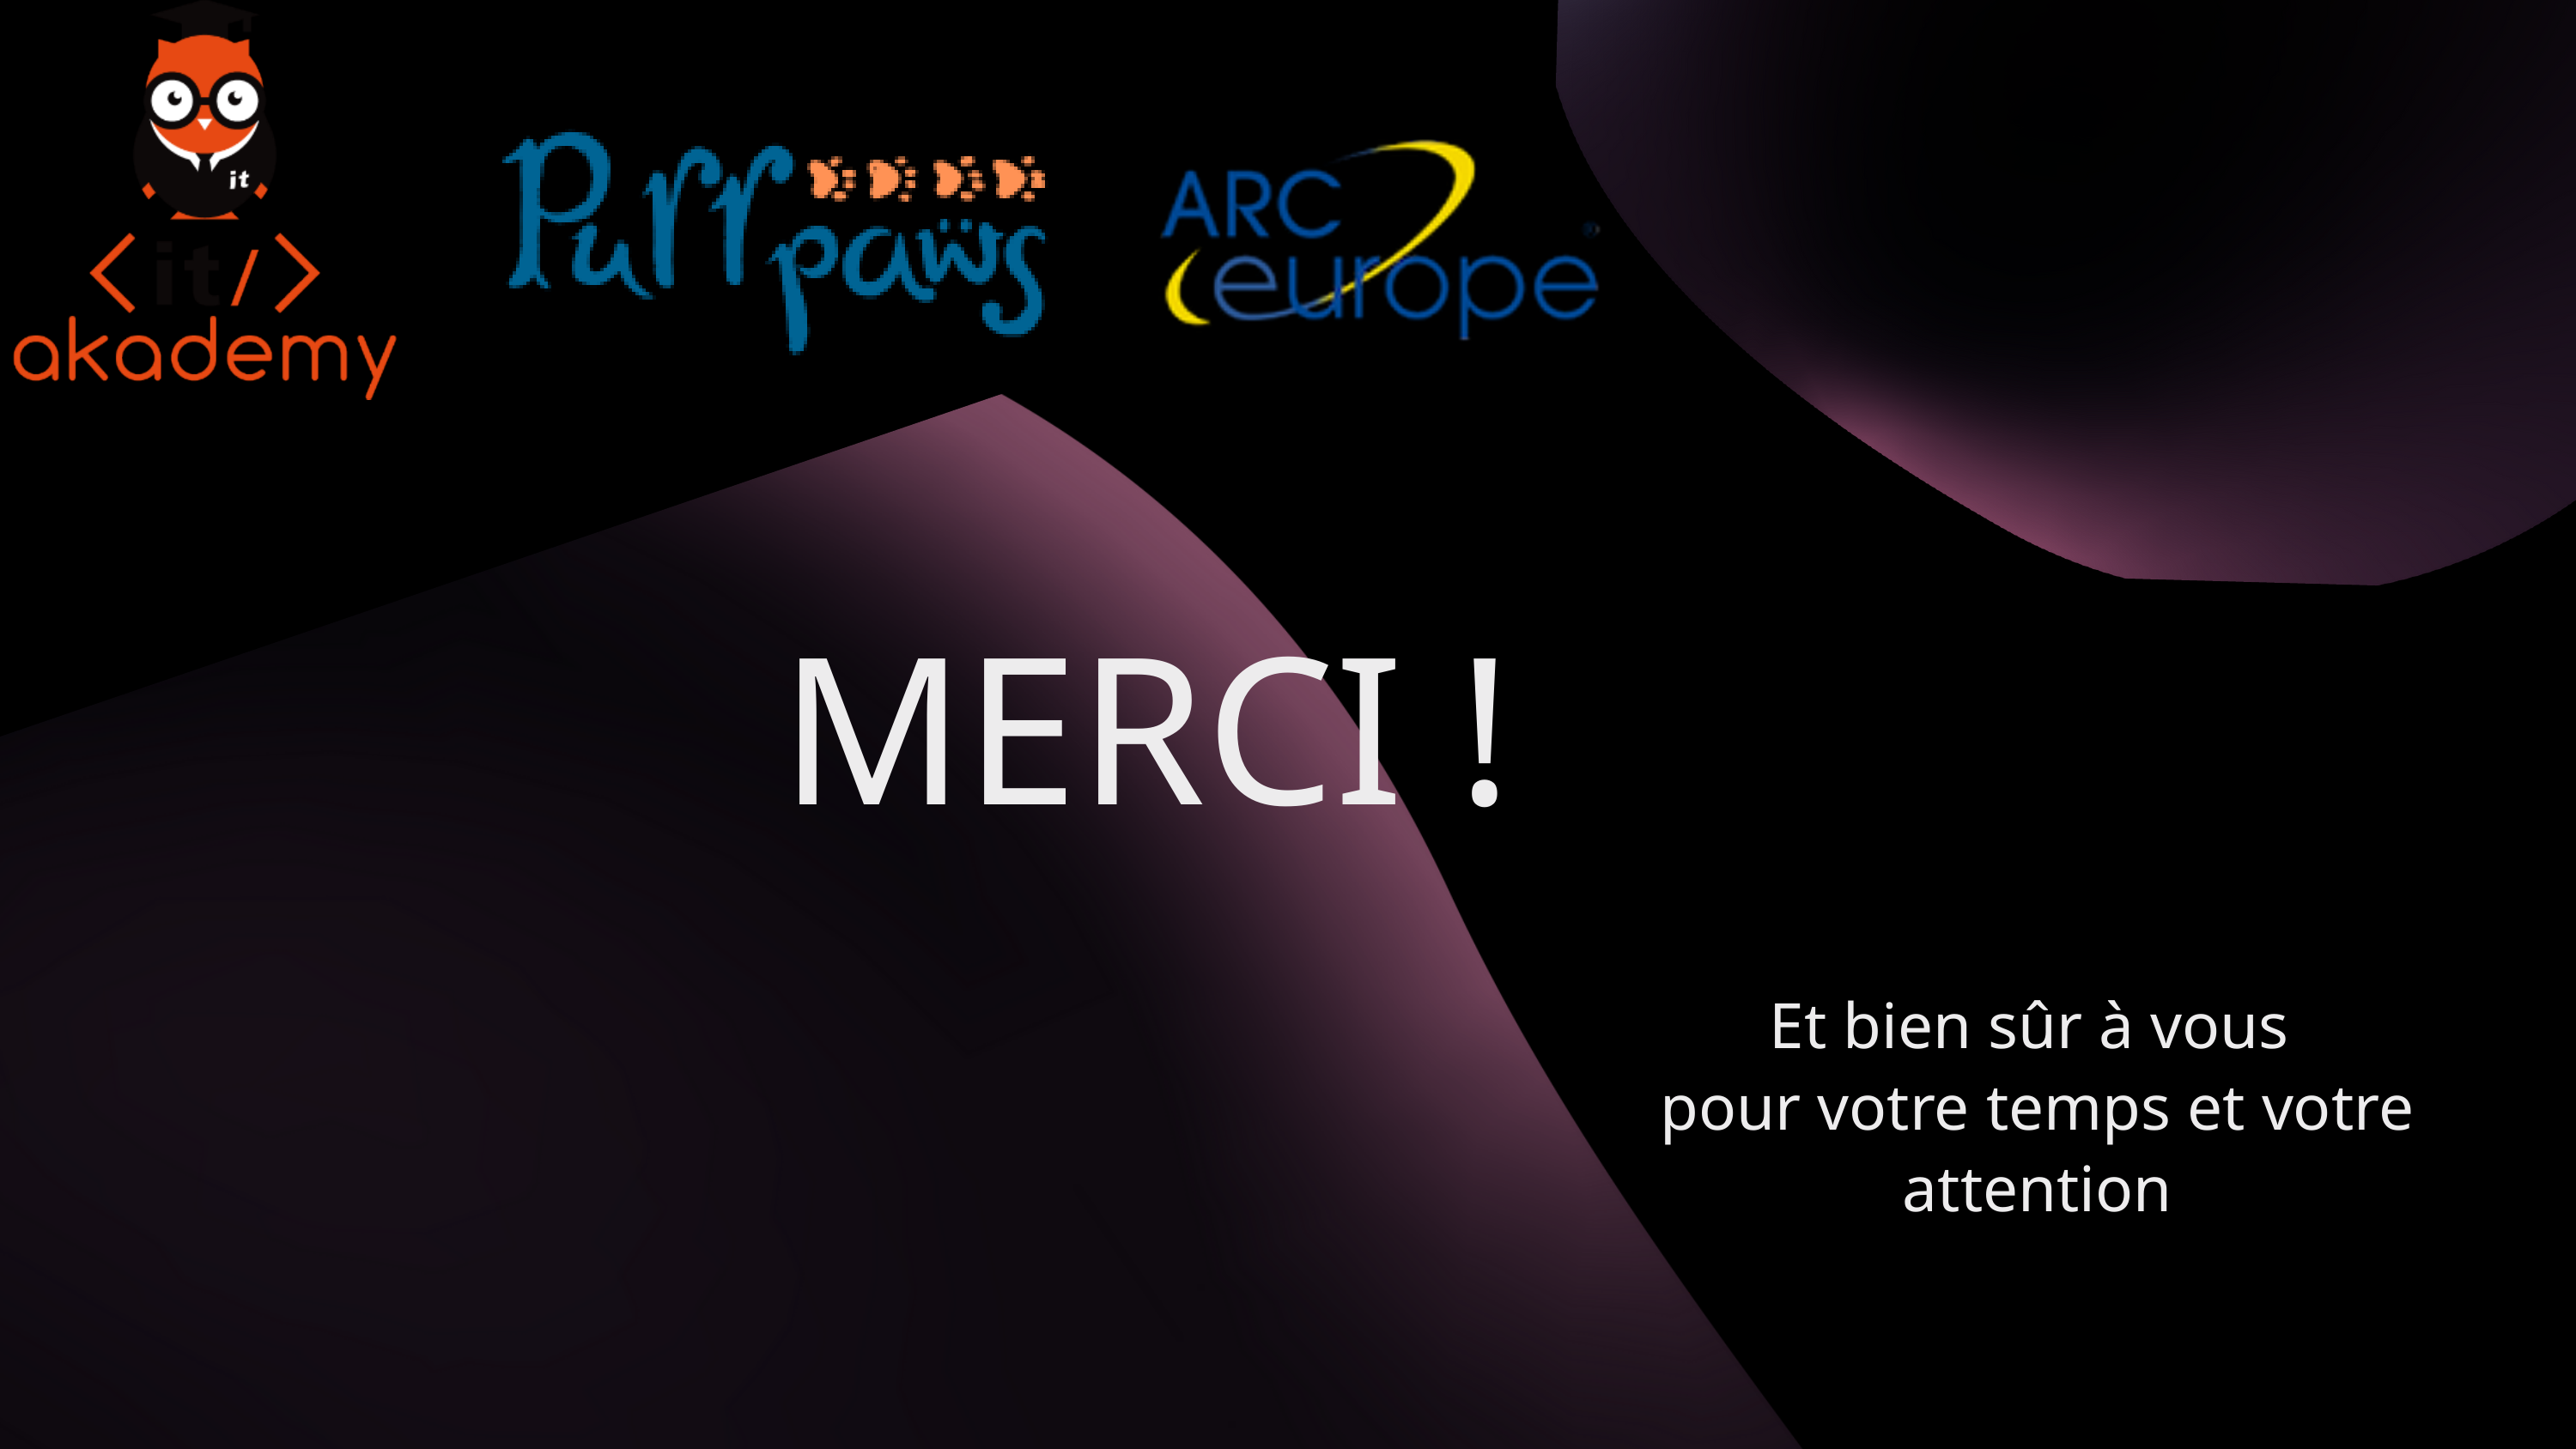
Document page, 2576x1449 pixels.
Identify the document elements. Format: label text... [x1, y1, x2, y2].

text_box [1542, 0, 2576, 591]
text_box MERCI ! [780, 600, 1796, 846]
text_box Et bien sûr à vous pour votre temps et votre attention [1542, 979, 2533, 1224]
text_box [0, 0, 409, 400]
text_box [1146, 139, 1610, 345]
text_box [499, 129, 1056, 355]
text_box [0, 344, 1859, 1449]
